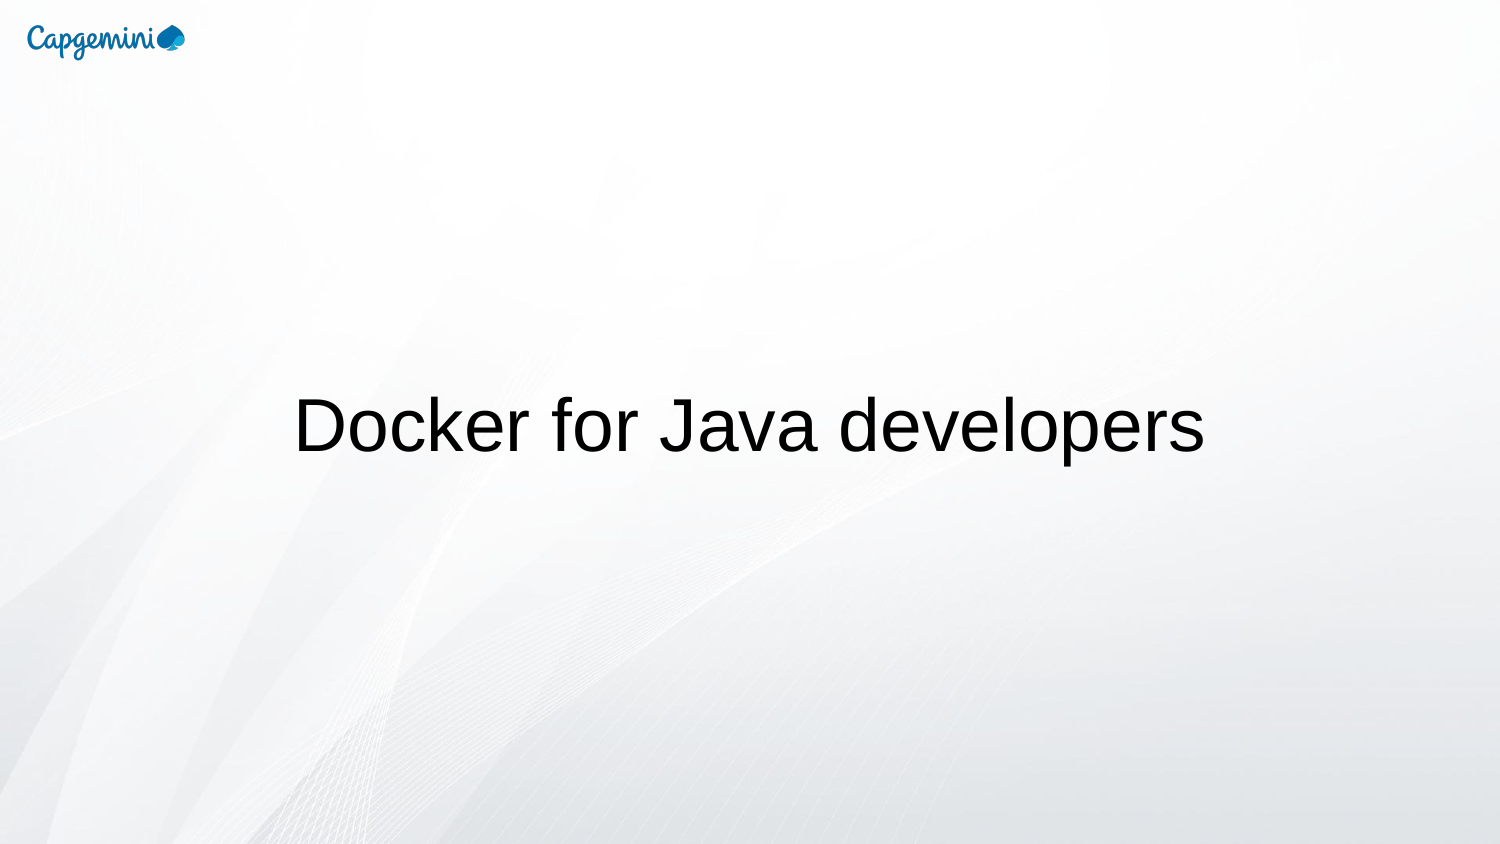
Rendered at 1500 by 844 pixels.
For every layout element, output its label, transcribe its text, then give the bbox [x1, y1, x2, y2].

picture [0, 0, 1500, 844]
title Docker for Java developers [51, 352, 1449, 491]
